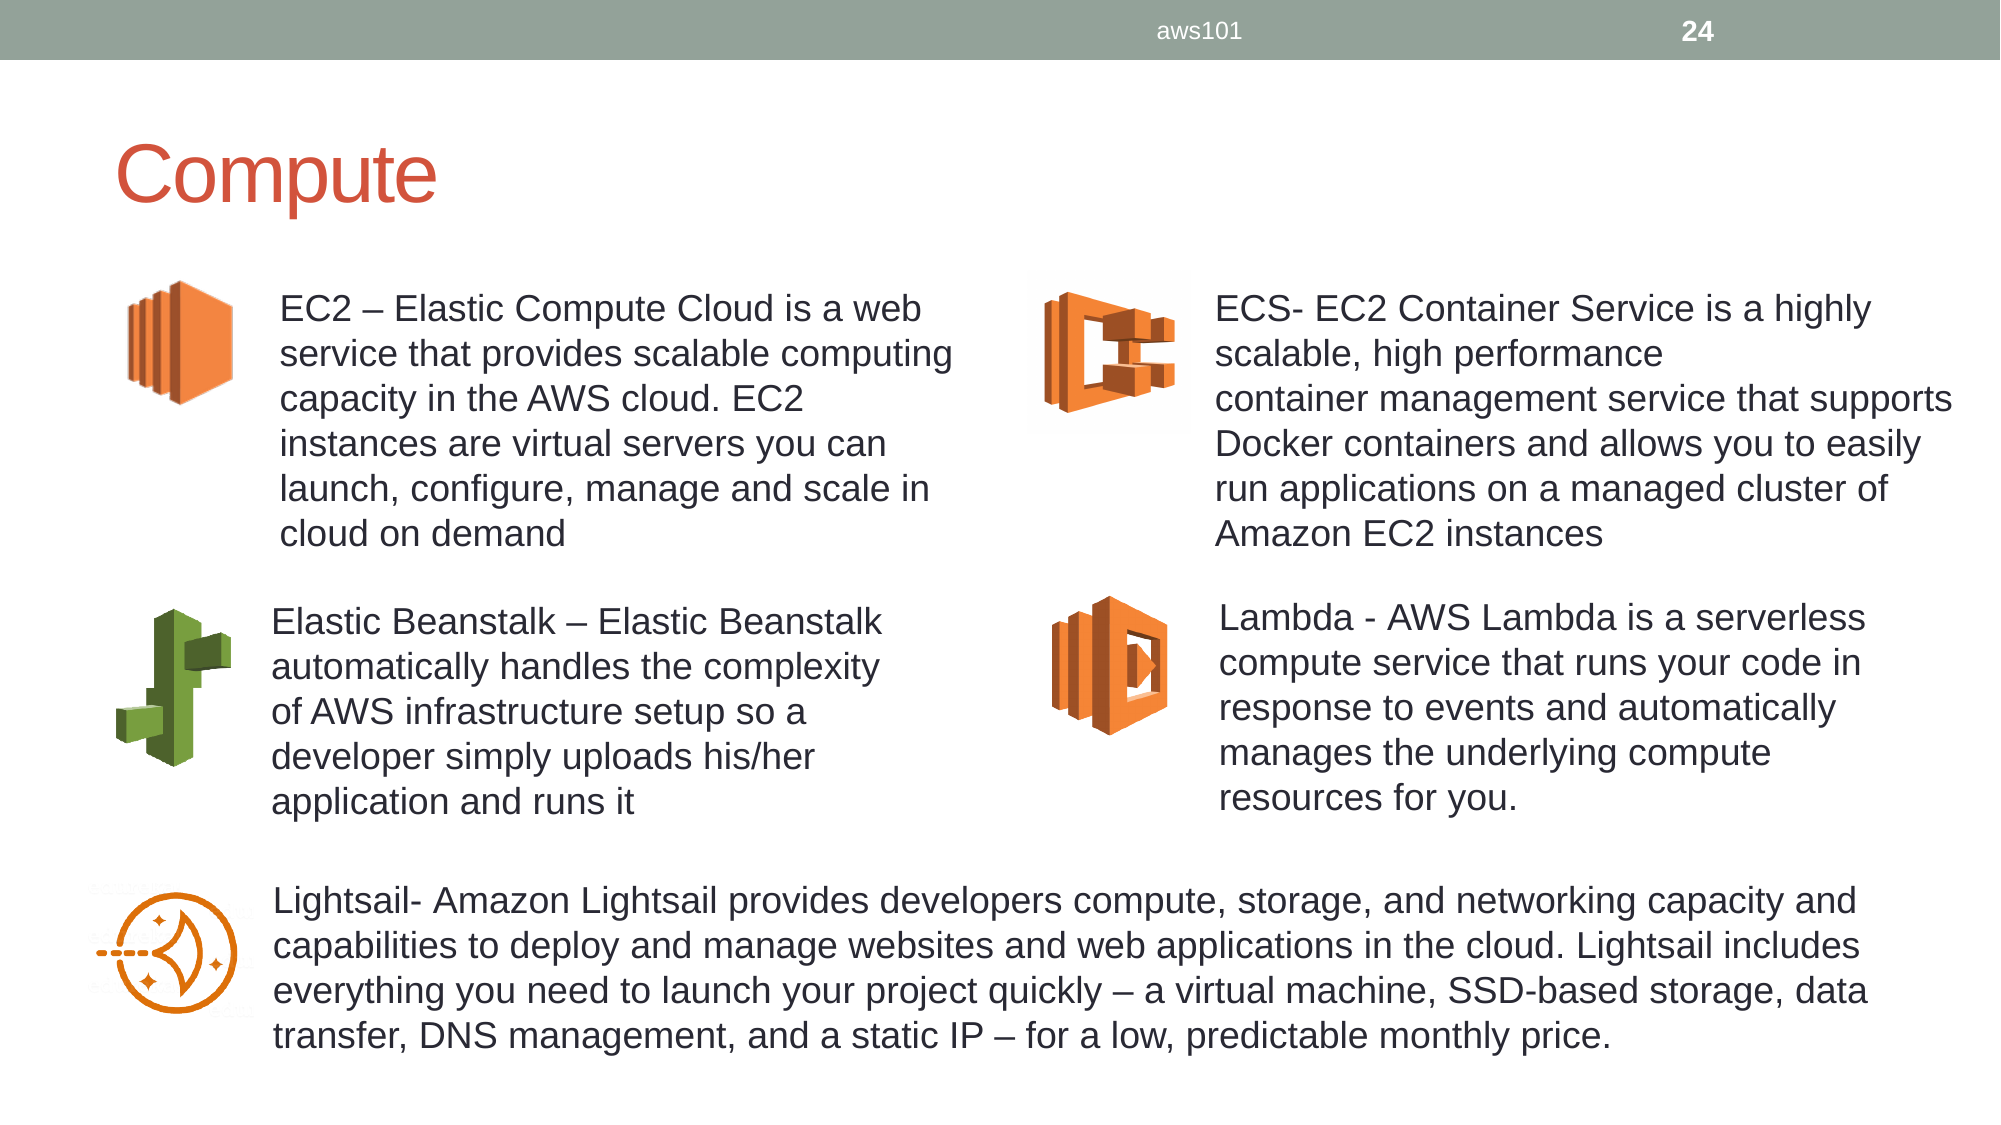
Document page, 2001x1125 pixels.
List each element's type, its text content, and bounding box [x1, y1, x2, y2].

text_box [108, 270, 982, 565]
slide_number 24 [1666, 3, 1900, 57]
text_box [116, 589, 931, 833]
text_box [1039, 585, 1916, 828]
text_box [1027, 270, 1981, 565]
title Compute [99, 87, 1900, 250]
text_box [79, 868, 1916, 1066]
footer aws101 [750, 3, 1650, 57]
